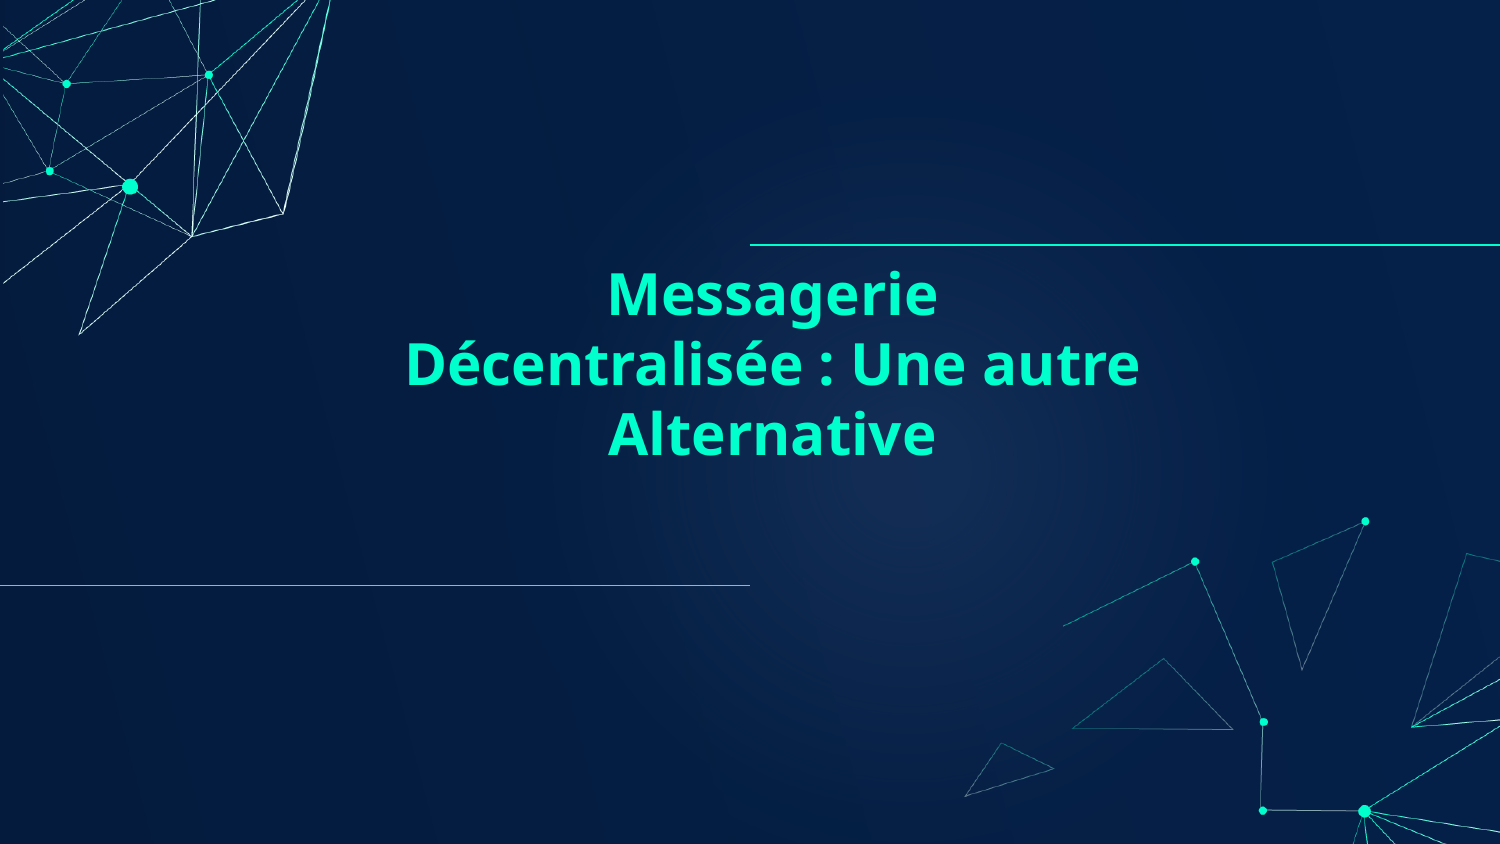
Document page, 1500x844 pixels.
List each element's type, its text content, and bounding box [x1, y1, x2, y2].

title Messagerie Décentralisée : Une autre Alternative [371, 145, 1175, 483]
picture [0, 0, 1500, 844]
